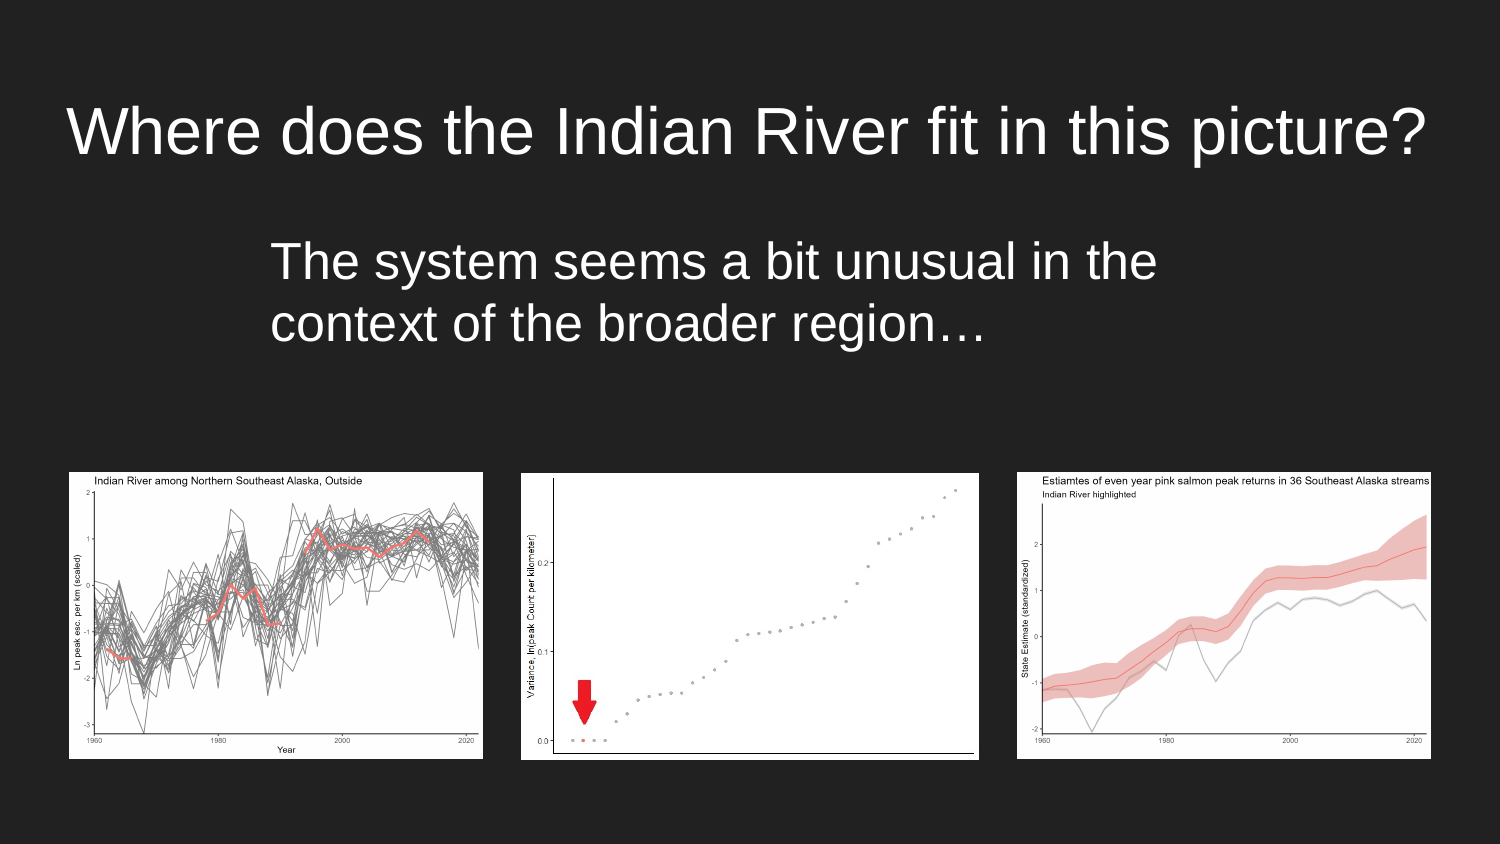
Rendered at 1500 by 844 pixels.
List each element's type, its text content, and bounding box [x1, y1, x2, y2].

title The system seems a bit unusual in the context of the broader region… [255, 212, 1245, 307]
picture [68, 472, 483, 760]
picture [1017, 472, 1432, 760]
picture [520, 472, 979, 760]
title Where does the Indian River fit in this picture? [51, 72, 1449, 167]
